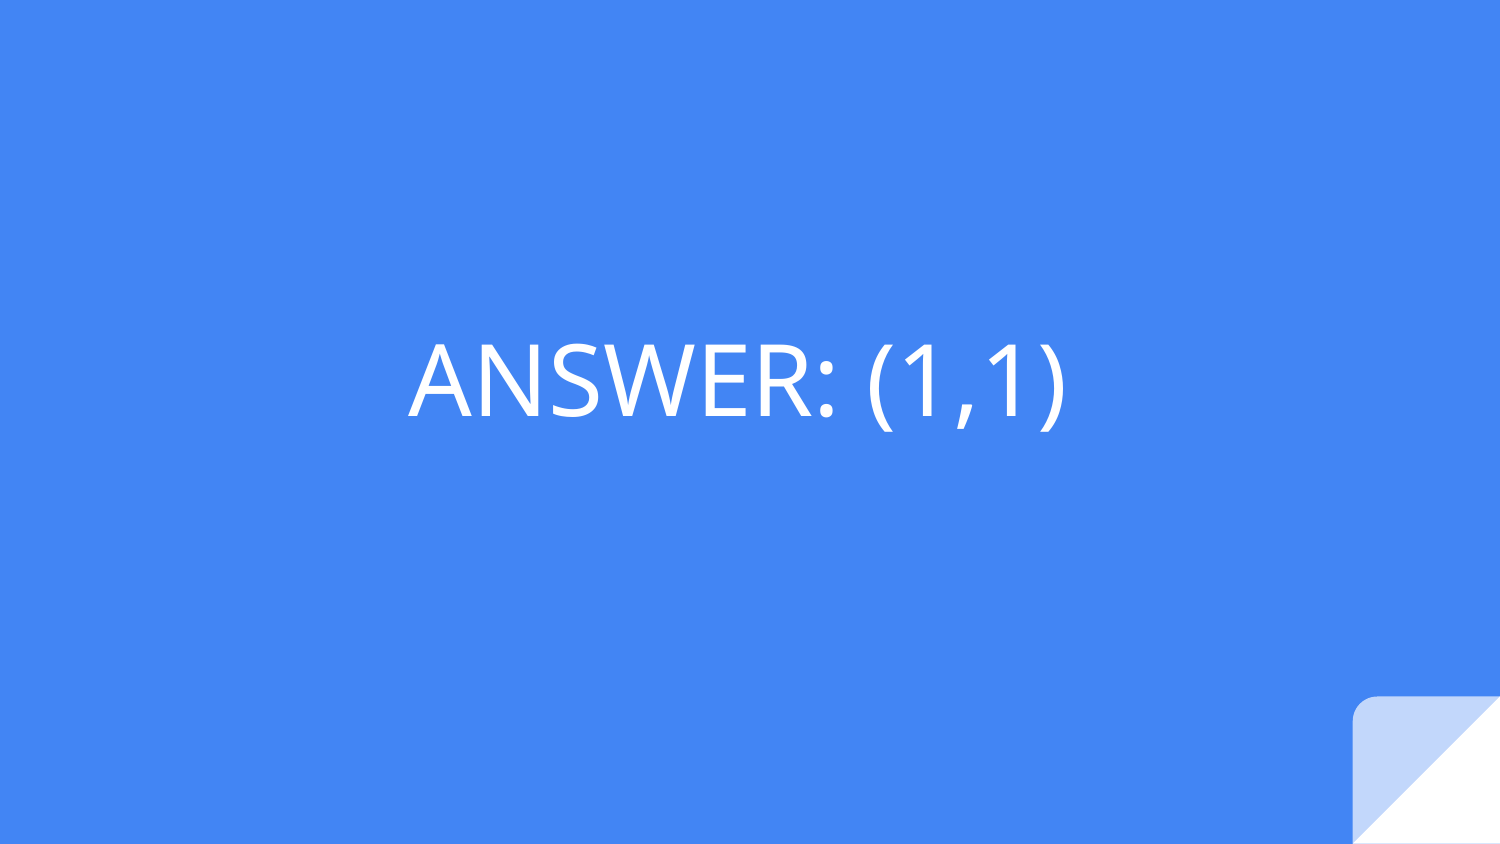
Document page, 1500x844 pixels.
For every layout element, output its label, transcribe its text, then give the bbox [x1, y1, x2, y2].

title ANSWER: (1,1) [64, 298, 1413, 452]
